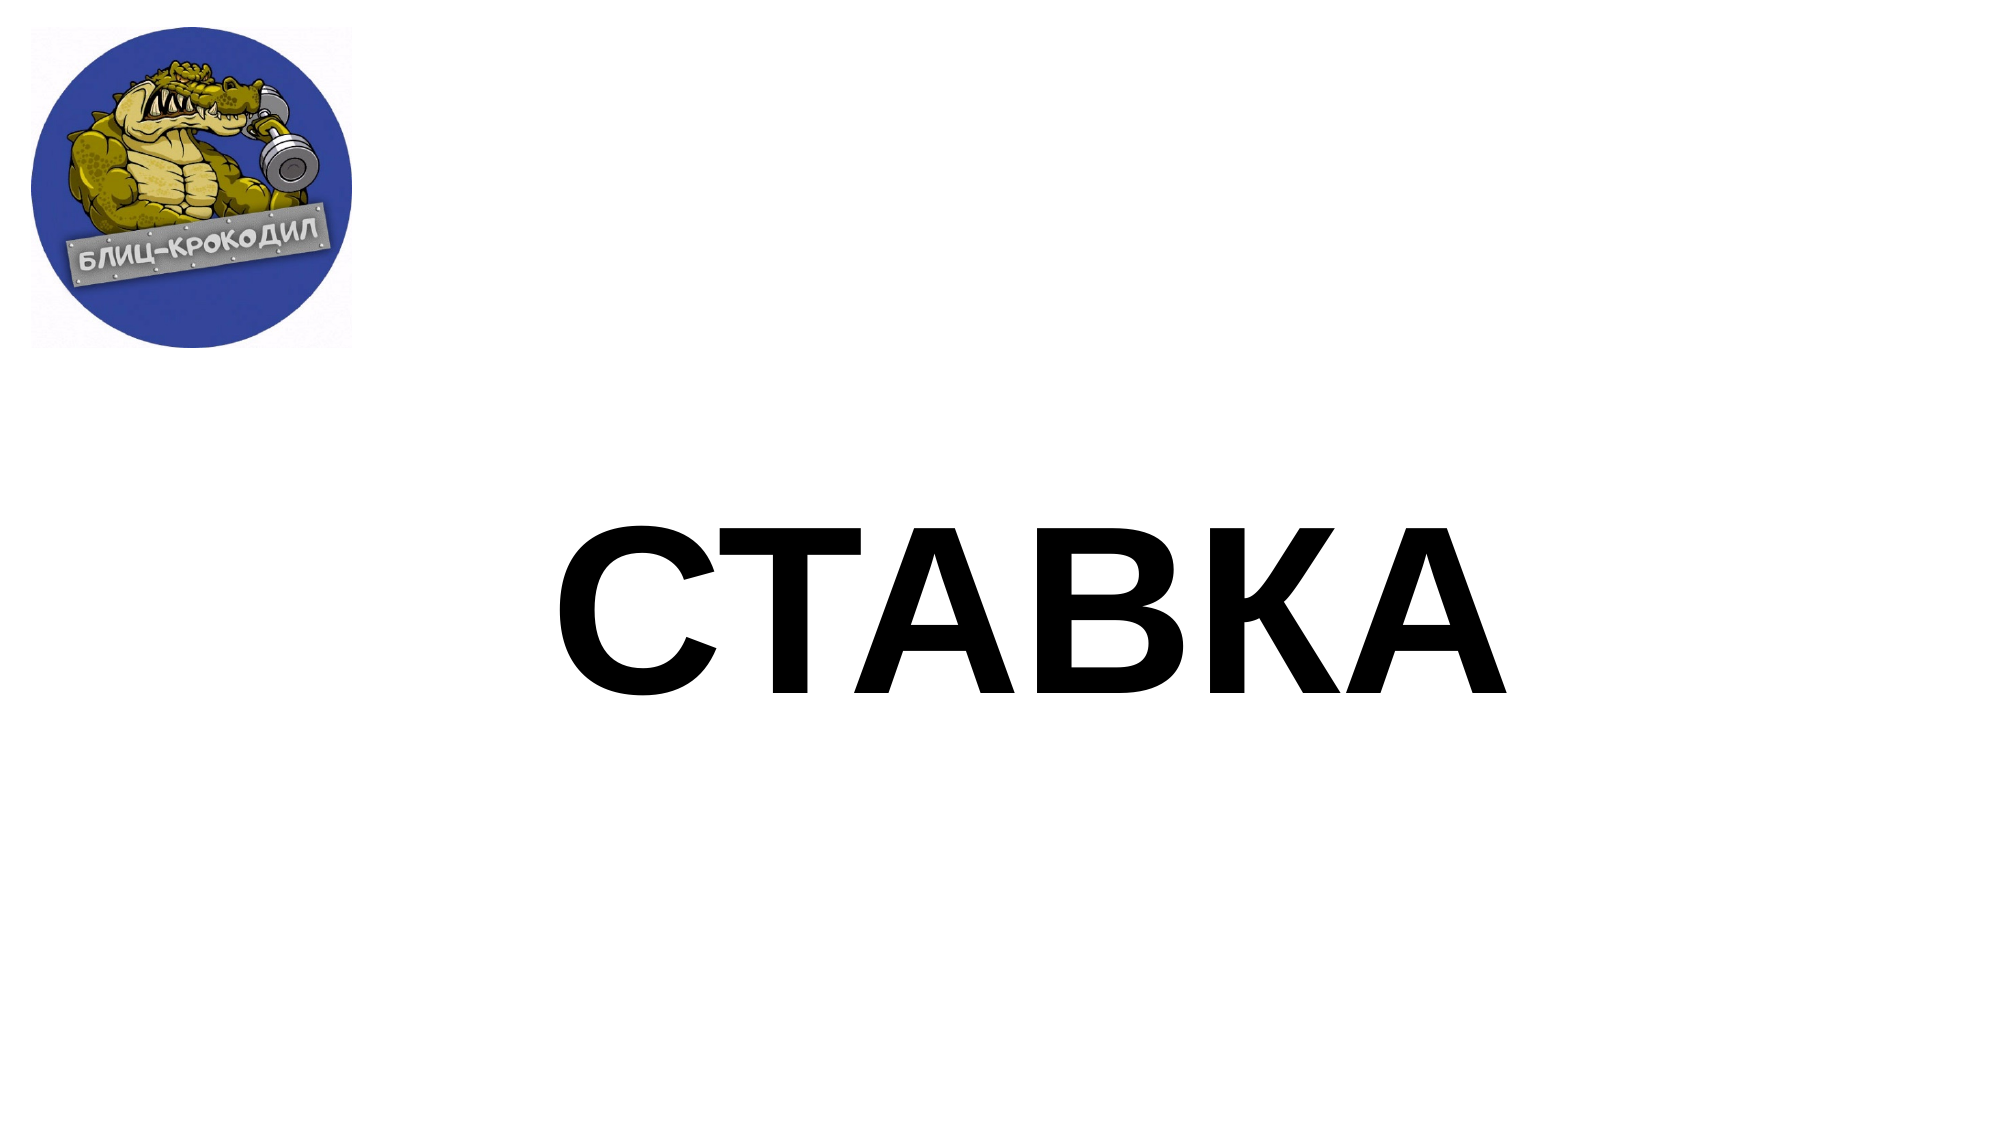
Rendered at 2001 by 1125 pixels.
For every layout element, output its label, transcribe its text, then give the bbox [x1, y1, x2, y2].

picture [31, 27, 352, 348]
title СТАВКА [282, 361, 1783, 754]
